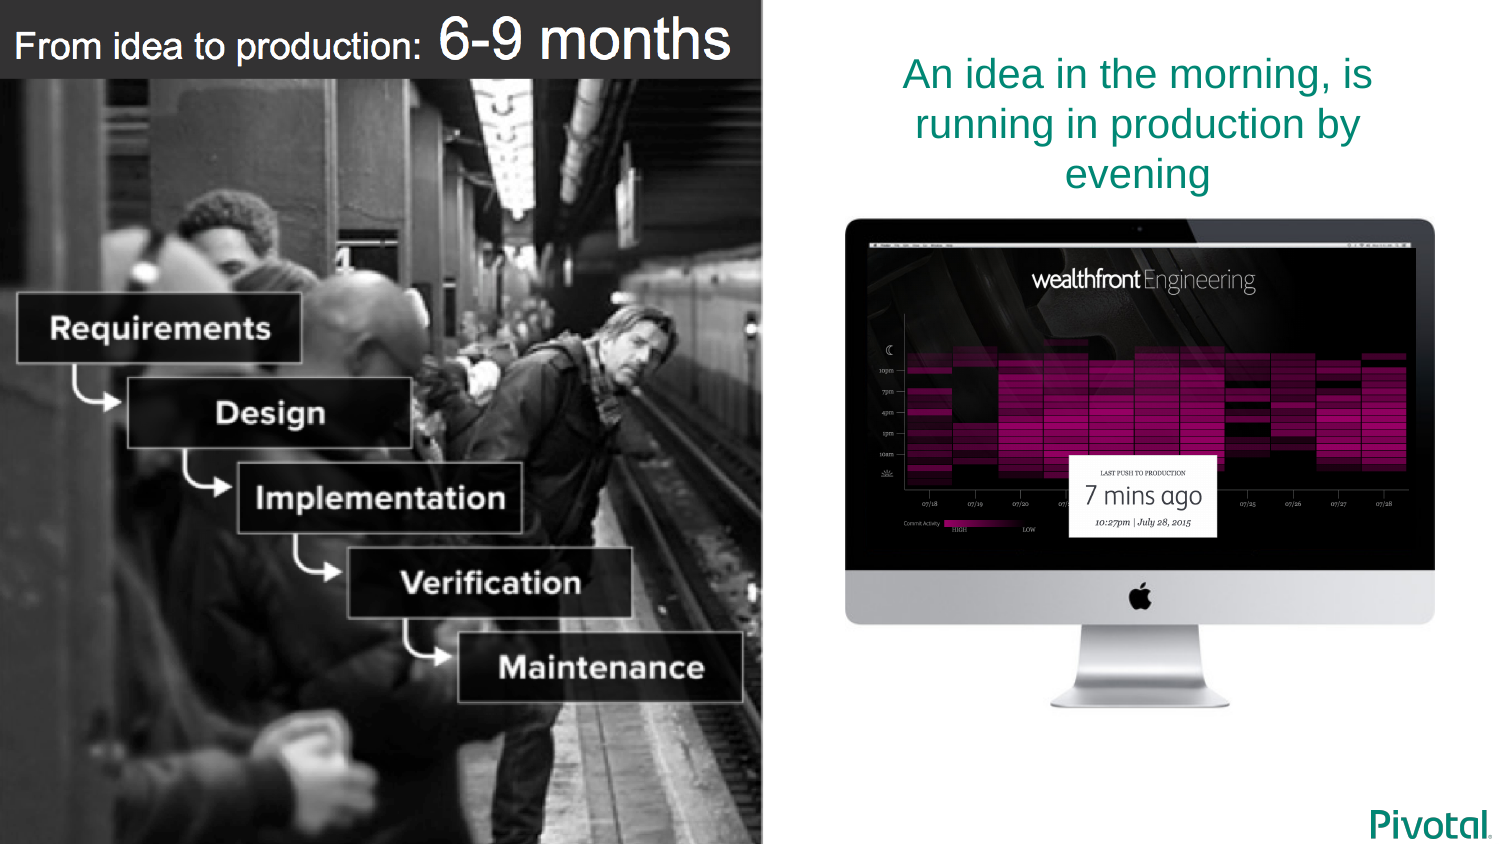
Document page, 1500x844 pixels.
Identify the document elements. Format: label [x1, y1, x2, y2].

picture [0, 0, 1500, 844]
text_box [833, 38, 1443, 760]
